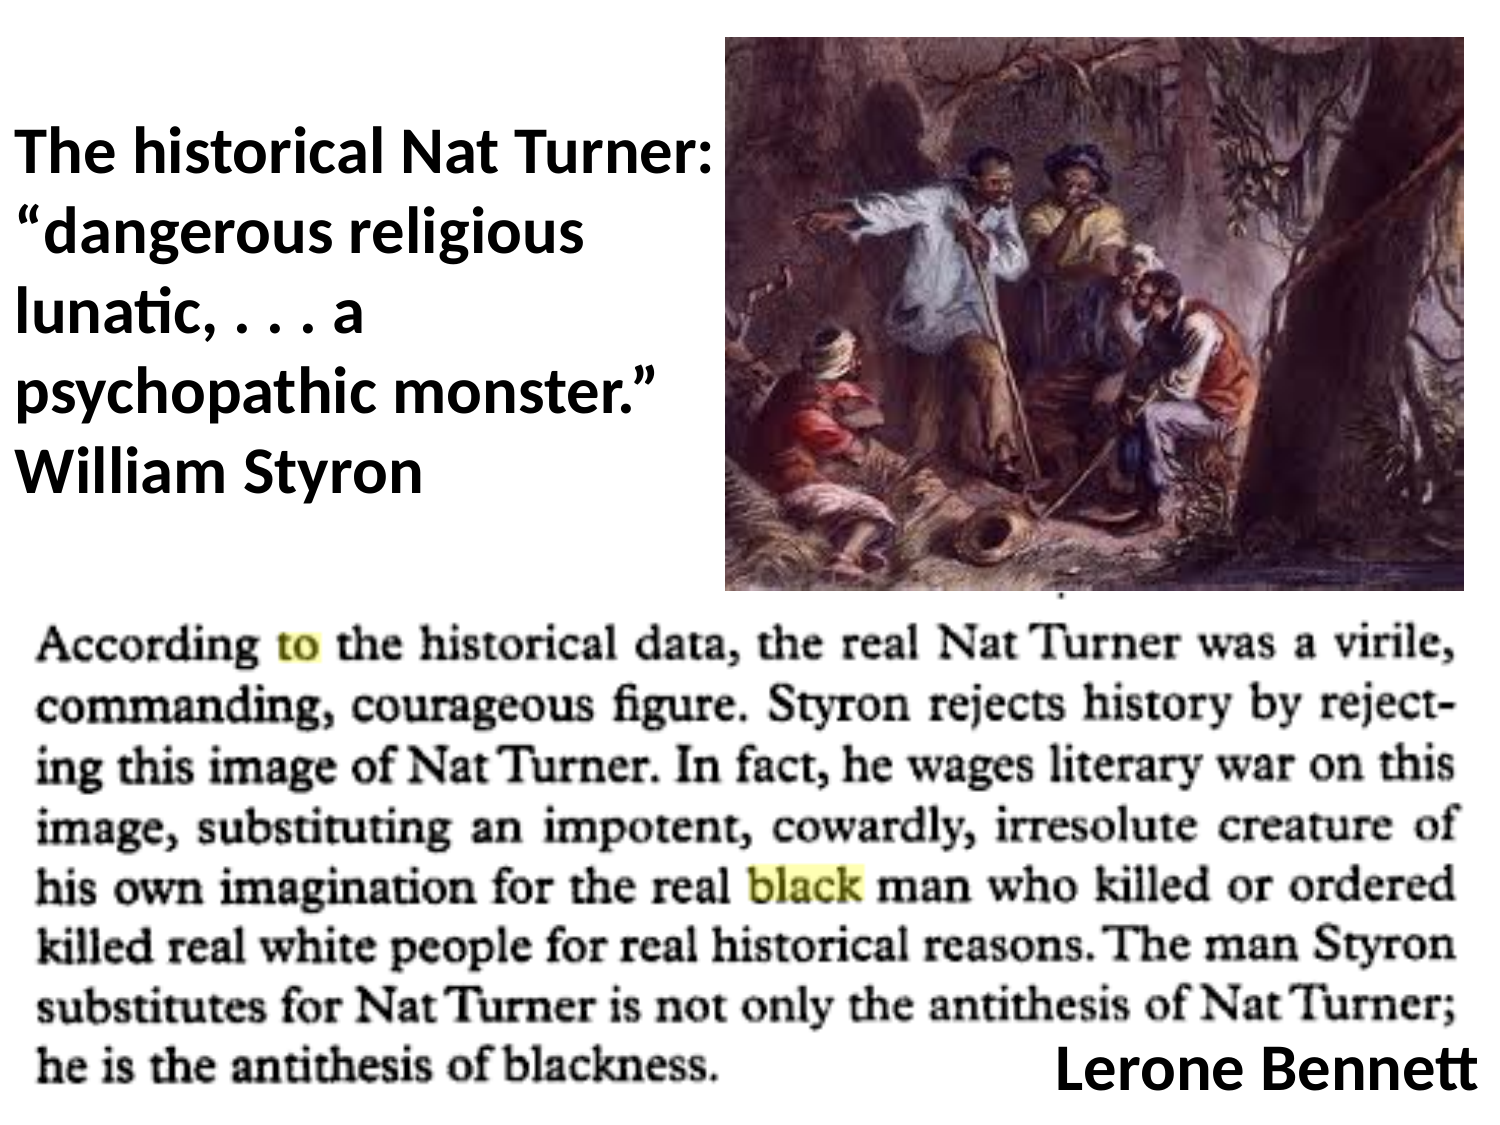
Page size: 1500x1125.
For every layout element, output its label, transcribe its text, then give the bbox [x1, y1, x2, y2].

text_box The historical Nat Turner: “dangerous religious lunatic, . . . a psychopathic monster.” William Styron [0, 99, 719, 514]
picture [24, 37, 1482, 1101]
text_box Lerone Bennett [1040, 1016, 1495, 1112]
